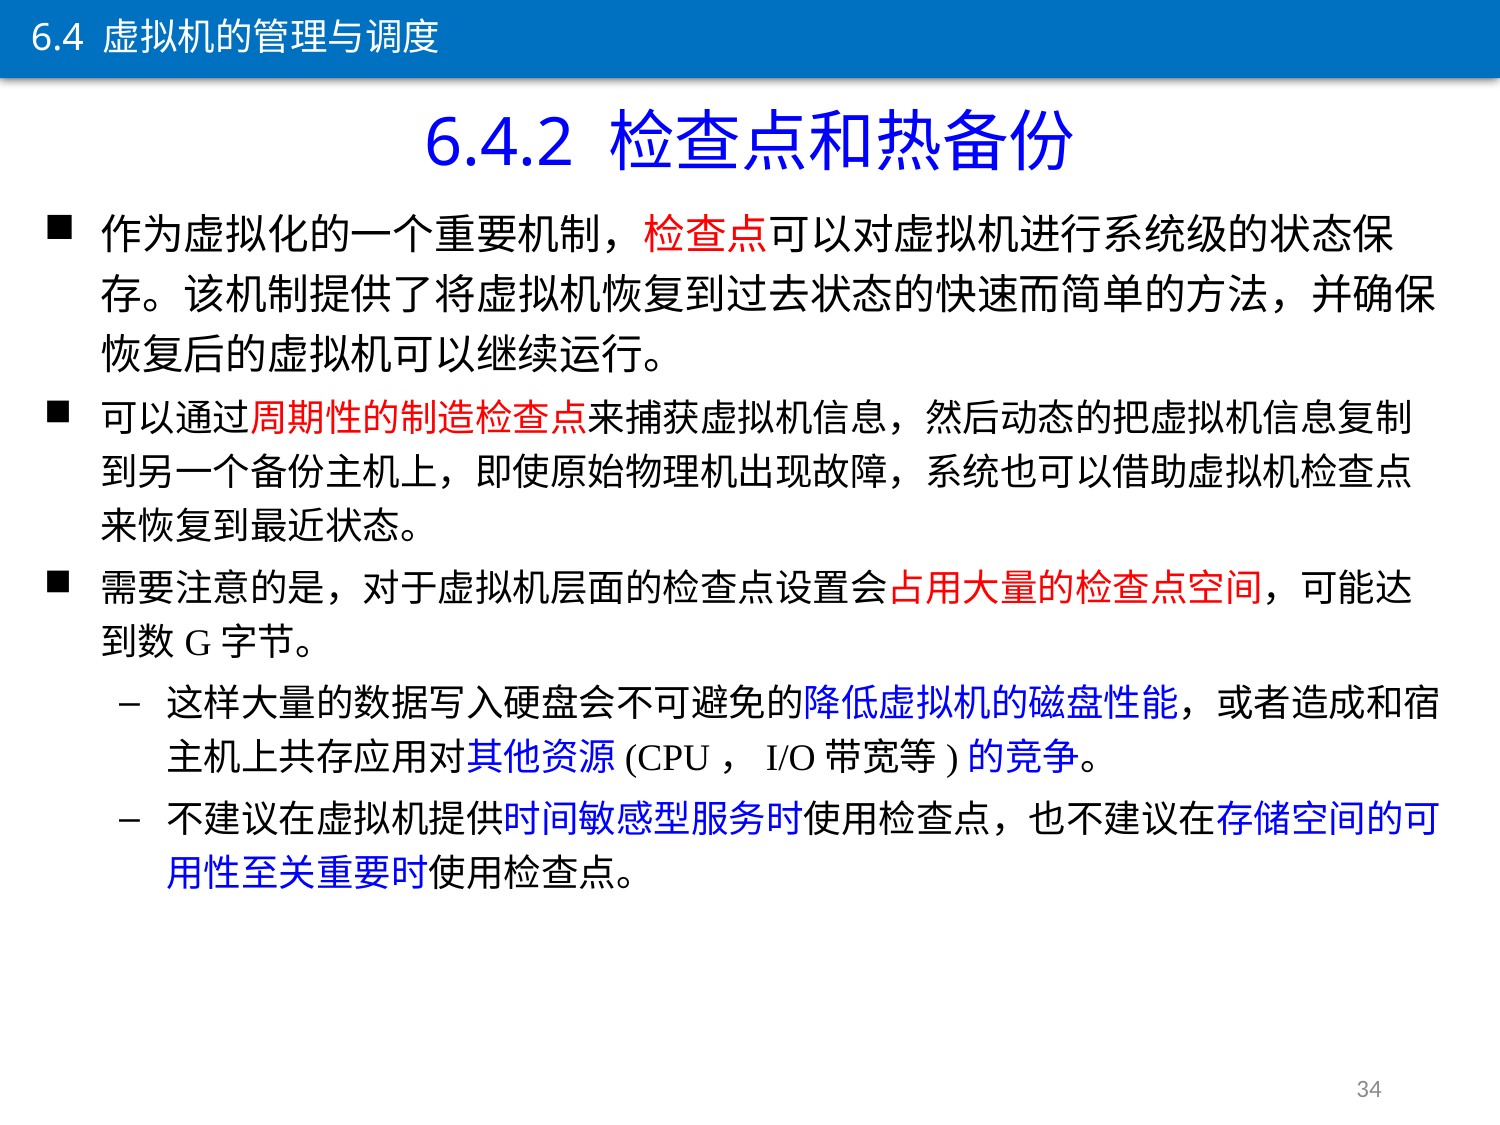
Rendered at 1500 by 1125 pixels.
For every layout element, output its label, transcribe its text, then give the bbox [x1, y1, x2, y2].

text_box 6.4 虚拟机的管理与调度 [16, 5, 455, 66]
text_box 6.4.2 检查点和热备份 [0, 91, 1500, 187]
slide_number 34 [1059, 1057, 1397, 1118]
text_box [0, 0, 1500, 79]
text_box 作为虚拟化的一个重要机制，检查点可以对虚拟机进行系统级的状态保存。该机制提供了将虚拟机恢复到过去状态的快速而简单的方法，并确保恢复后的虚拟机可以继续运行。 可以通过周期性的制造检查点来捕获虚拟机信息，然后动态的把虚拟机信息复制到另一个备份主机上，即使原始物理机出现故障，系统也可以借助虚拟机检查点来恢复到最近状态。 需要注意的是，对于虚拟机层面的检查点设置会占用大量的检查点空间，可能达到数G字节。 这样大量的数据写入硬盘会不可避免的降低虚拟机的磁盘性能，或者造成和宿主机上共存应用对其他资源(CPU，I/O带宽等)的竞争。 不建议在虚拟机提供时间敏感型服务时使用检查点，也不建议在存储空间的可用性至关重要时使用检查点。 [29, 190, 1459, 902]
